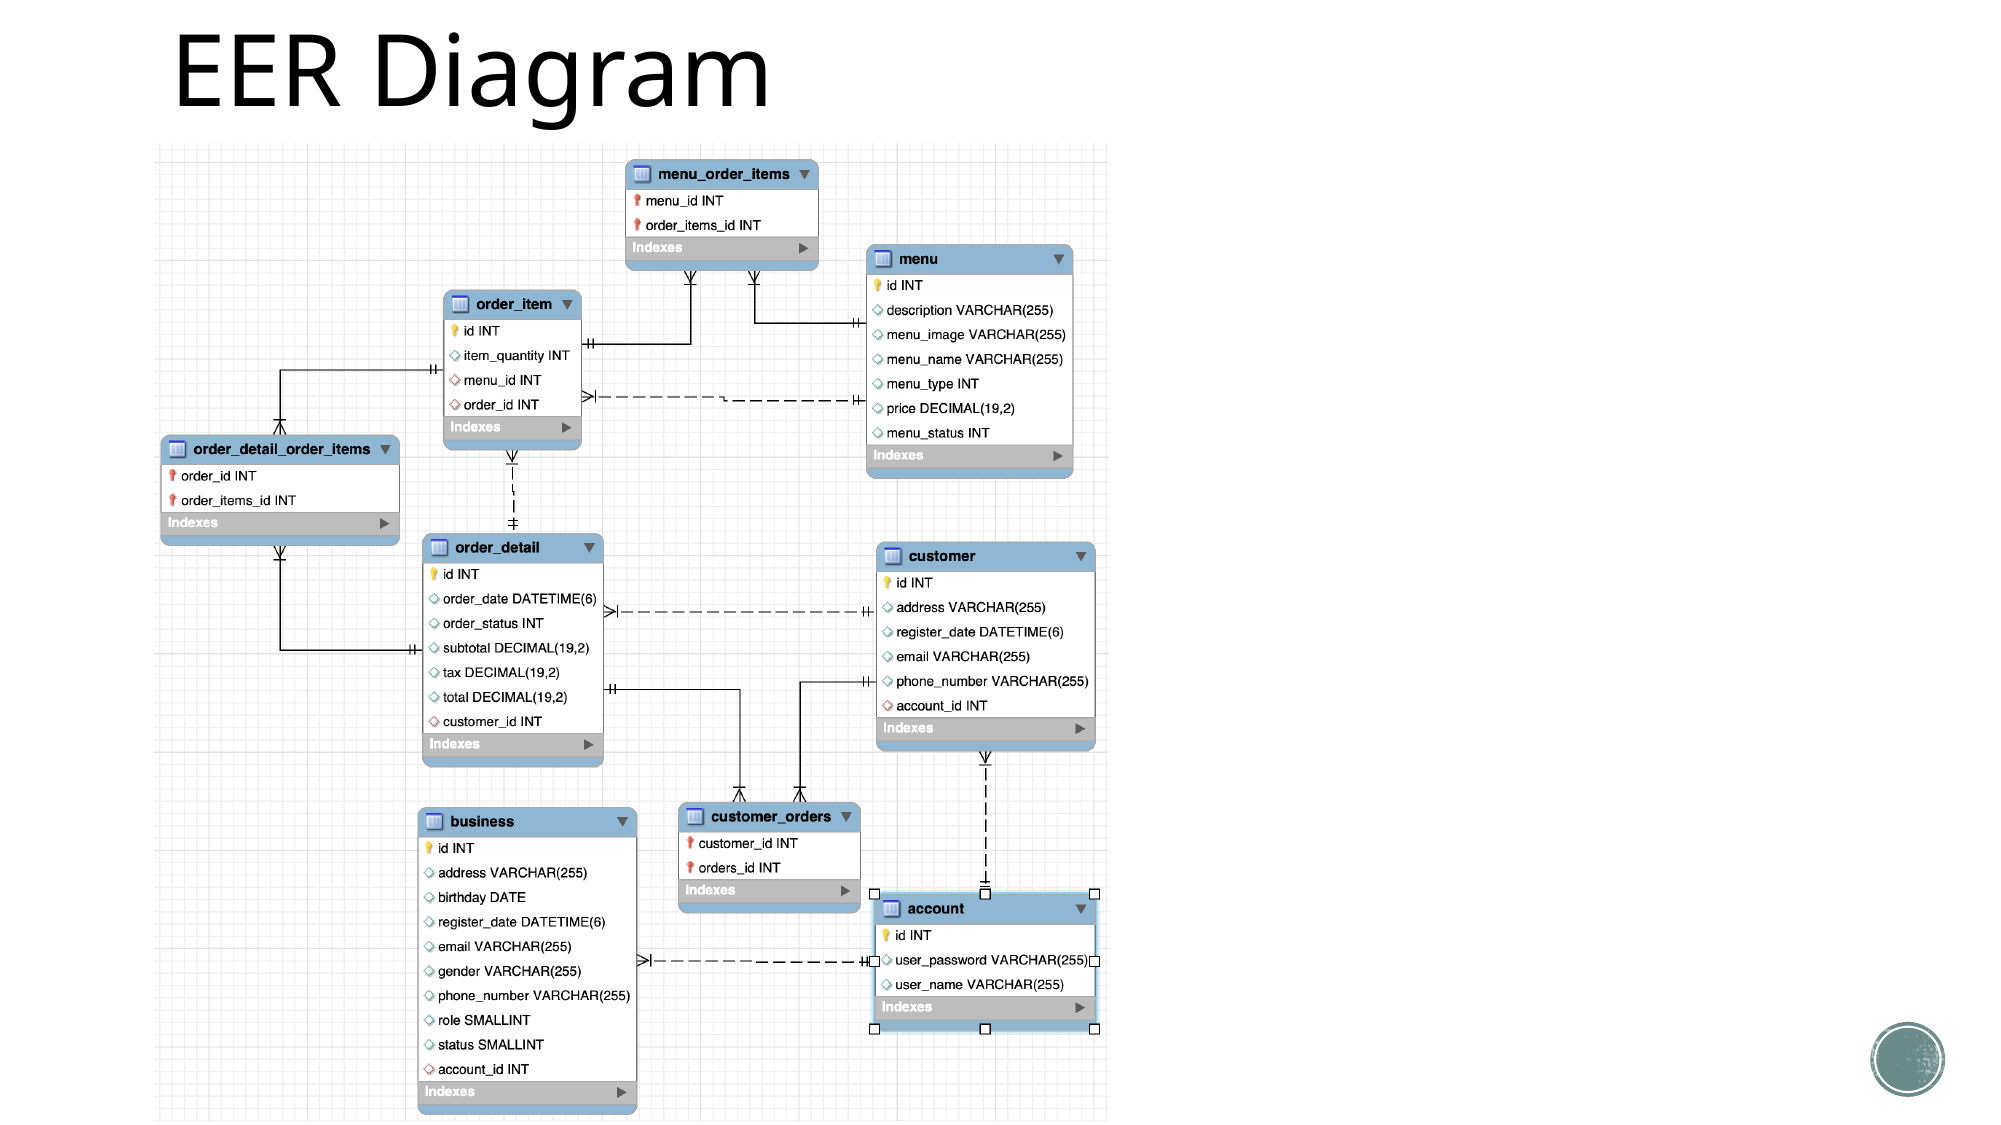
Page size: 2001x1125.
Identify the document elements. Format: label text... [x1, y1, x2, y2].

title EER Diagram [154, 4, 1805, 144]
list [158, 147, 1104, 1119]
